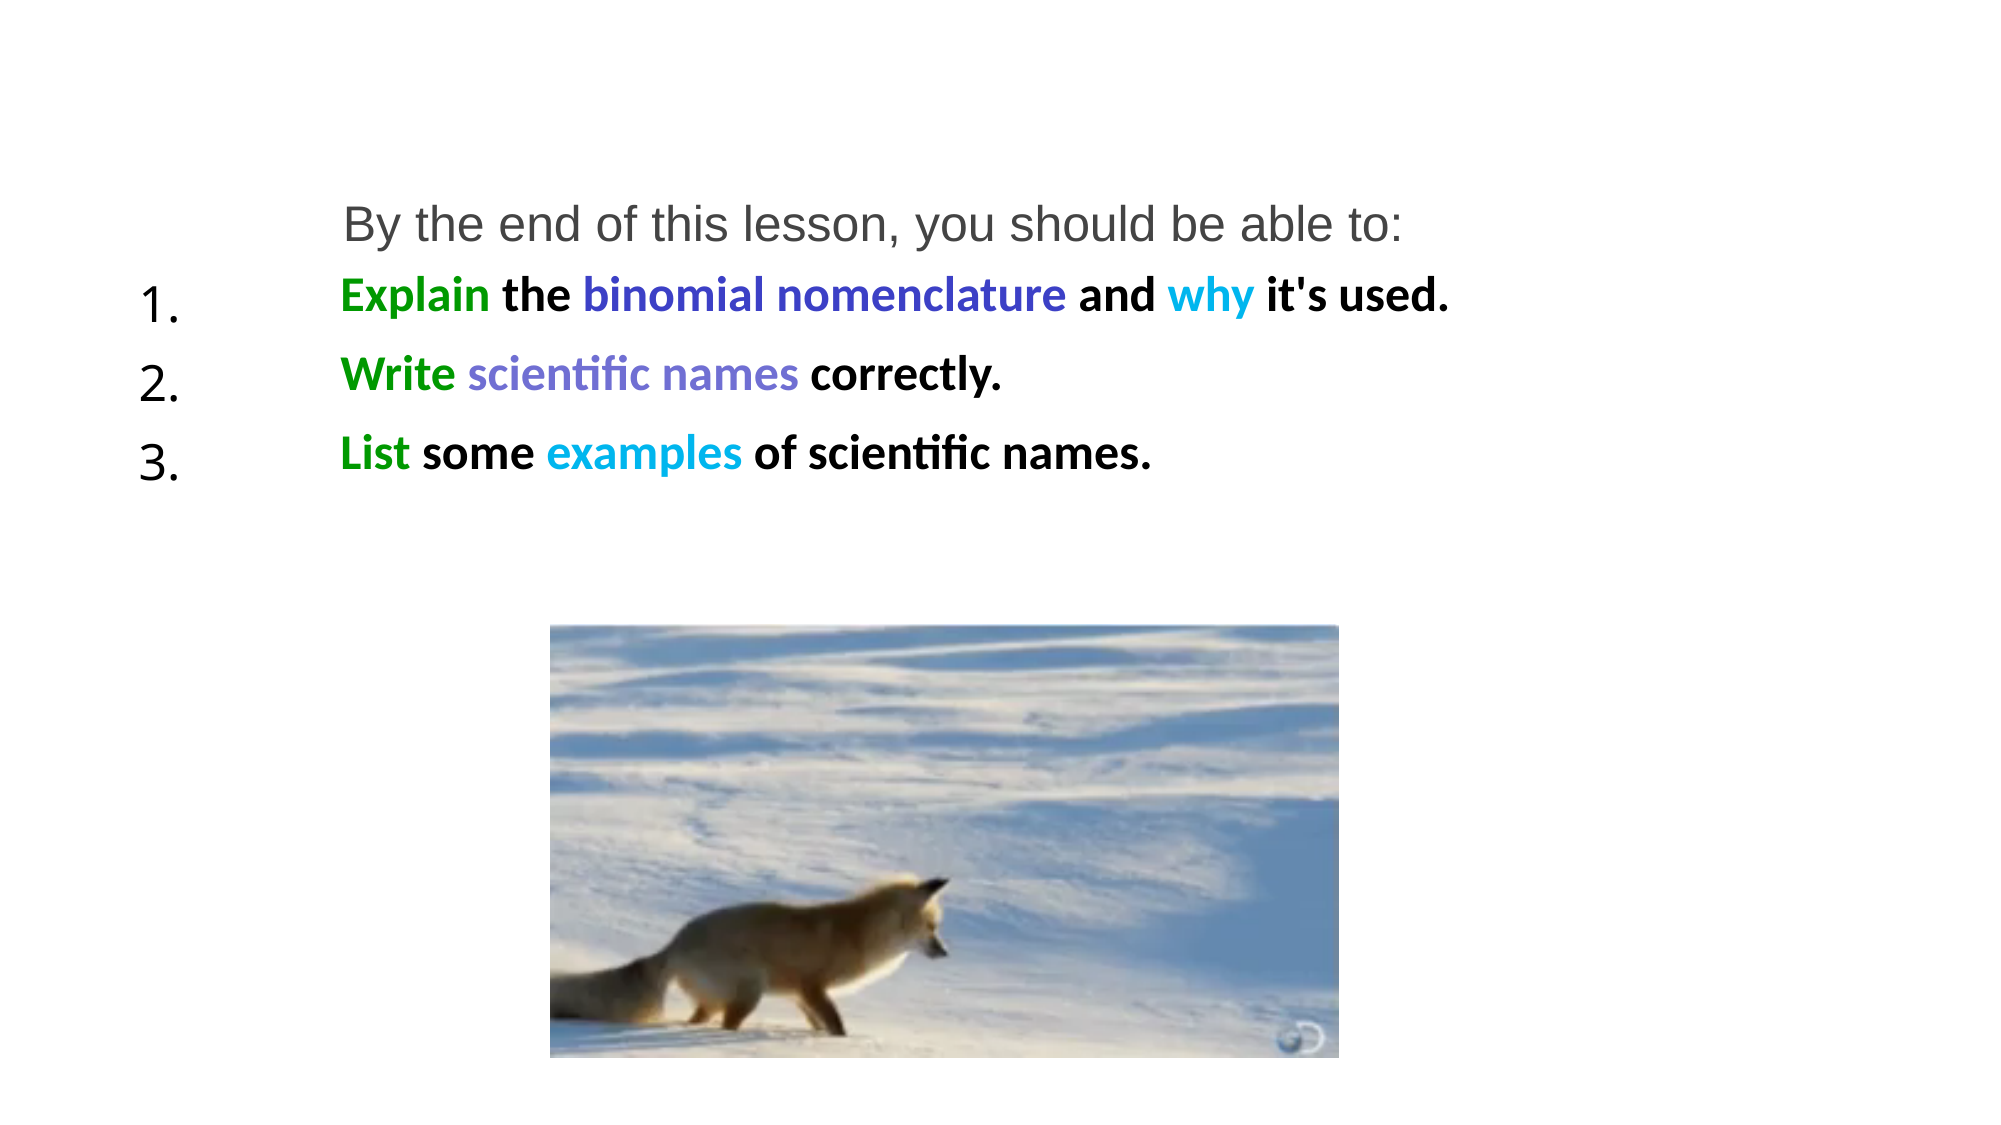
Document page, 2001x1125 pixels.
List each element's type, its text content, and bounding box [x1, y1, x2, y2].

table_cell 3. [129, 417, 331, 496]
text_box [549, 623, 1340, 1059]
text_box By the end of this lesson, you should be able to: [328, 184, 1420, 259]
table_header Explain the binomial nomenclature and why it's used. [331, 260, 1854, 339]
table_cell 2. [129, 339, 331, 417]
table_header 1. [129, 260, 331, 339]
table_cell Write scientific names correctly. [331, 339, 1854, 417]
table_cell List some examples of scientific names. [331, 417, 1854, 496]
